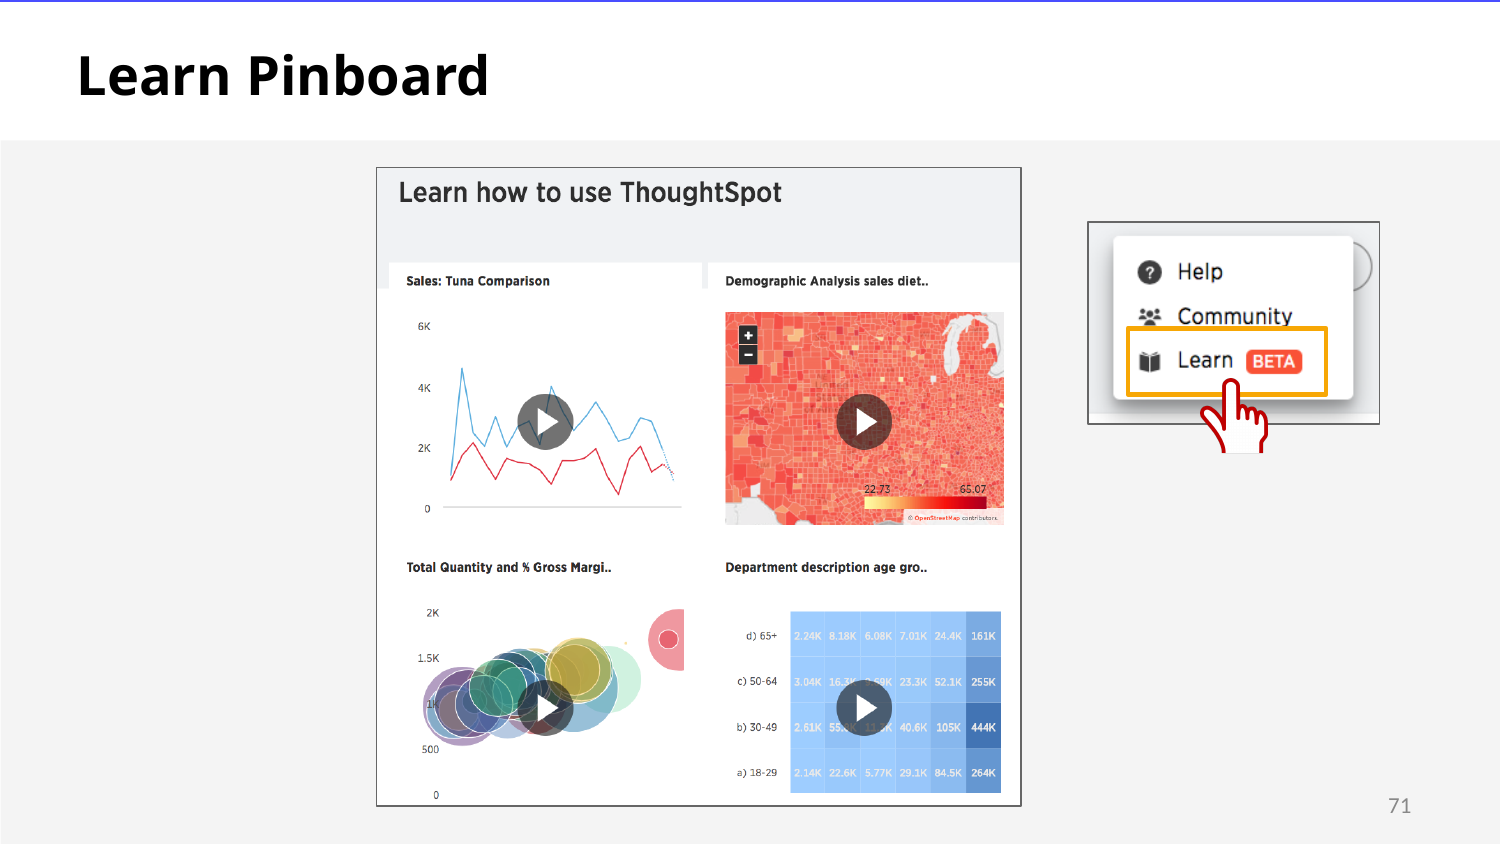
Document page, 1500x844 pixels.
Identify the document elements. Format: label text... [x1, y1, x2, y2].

slide_number 71 [1074, 782, 1425, 827]
title Learn Pinboard [61, 3, 1462, 144]
picture [376, 168, 1021, 806]
picture [1088, 222, 1379, 455]
